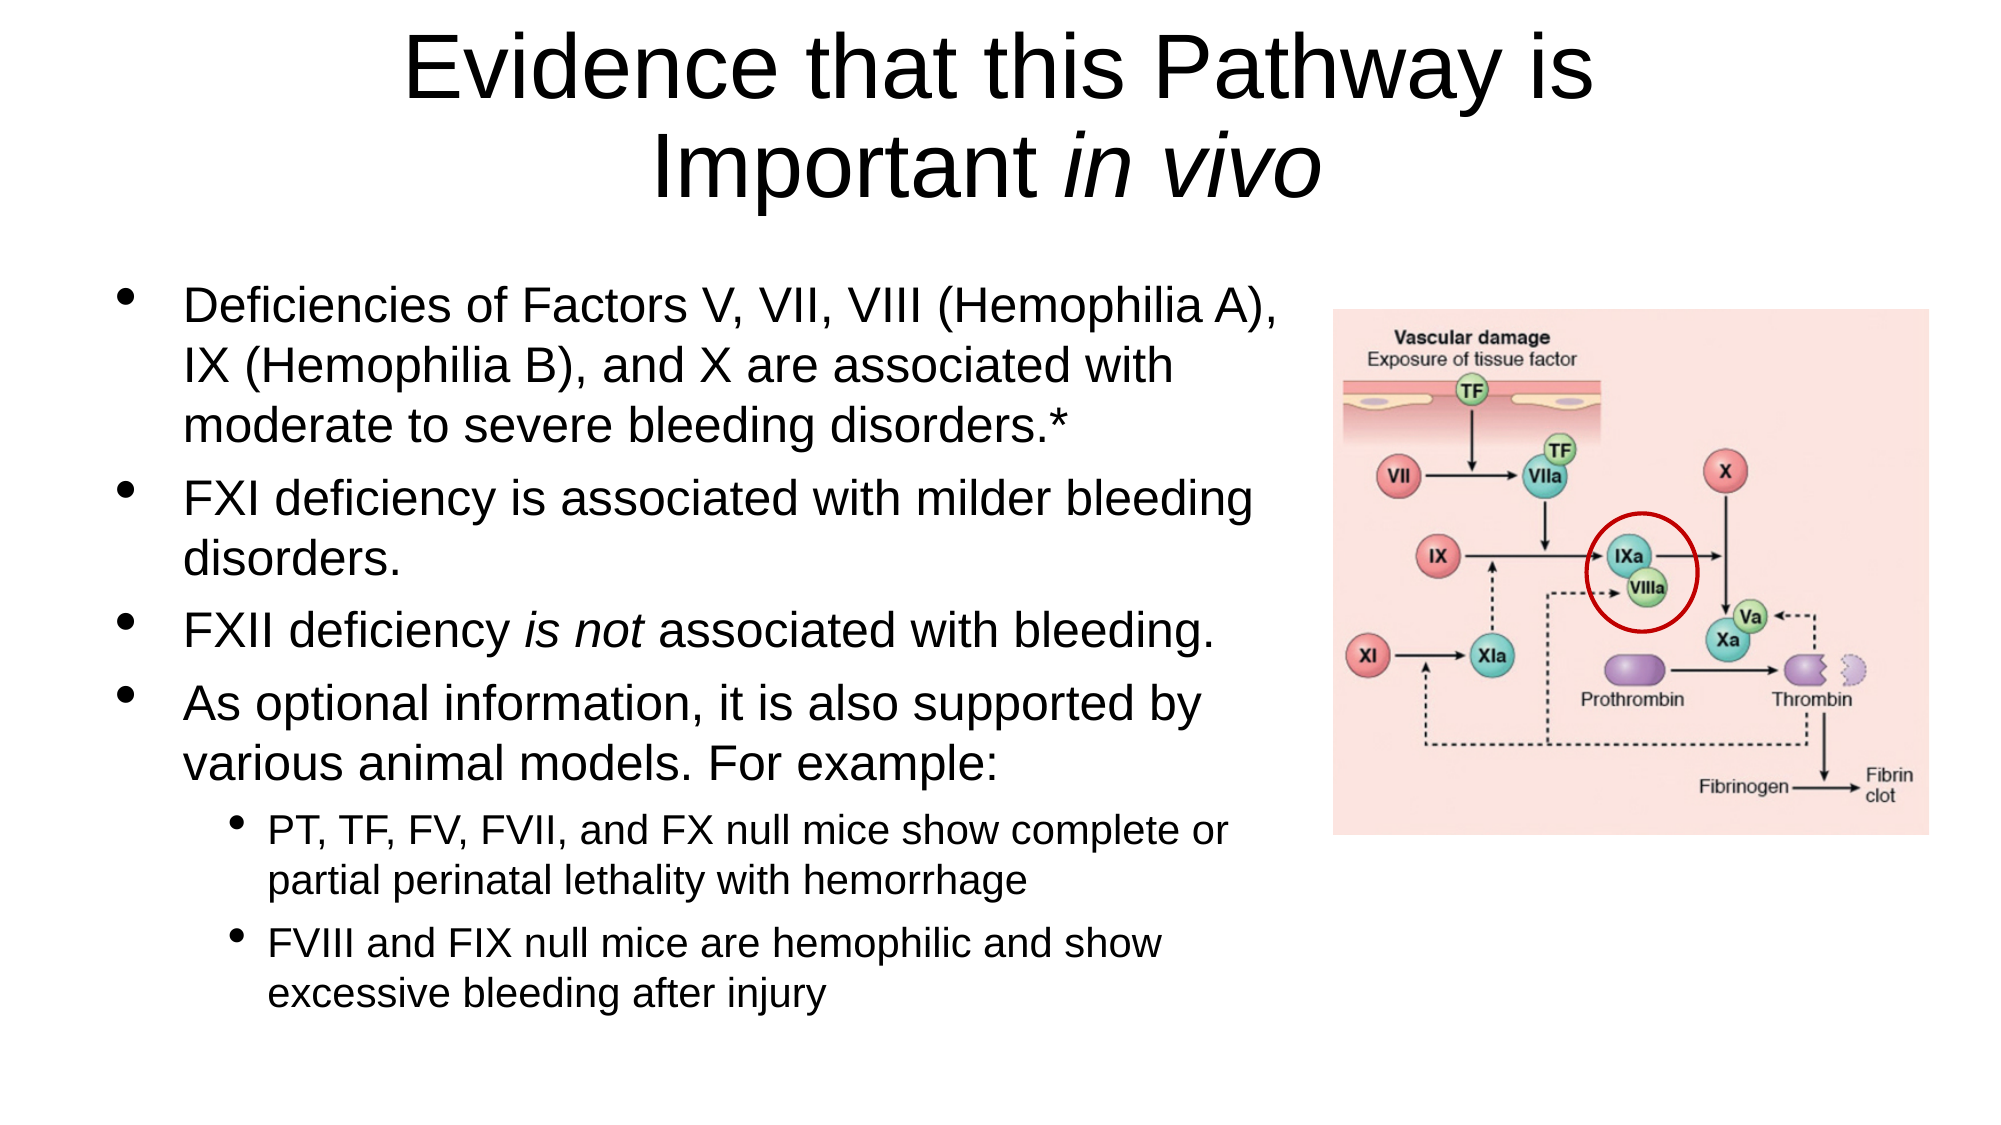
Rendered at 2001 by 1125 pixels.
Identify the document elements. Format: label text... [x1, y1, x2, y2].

list Deficiencies of Factors V, VII, VIII (Hemophilia A), IX (Hemophilia B), and X are associated with moderate to severe bleeding disorders.* FXI deficiency is associated with milder bleeding disorders. FXII deficiency is not associated with bleeding. As optional information, it is also supported by various animal models. For example: PT, TF, FV, FVII, and FX null mice show complete or partial perinatal lethality with hemorrhage FVIII and FIX null mice are hemophilic and show excessive bleeding after injury [101, 265, 1306, 1037]
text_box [1332, 309, 1930, 835]
title Evidence that this Pathway is Important in vivo [281, 28, 1720, 208]
